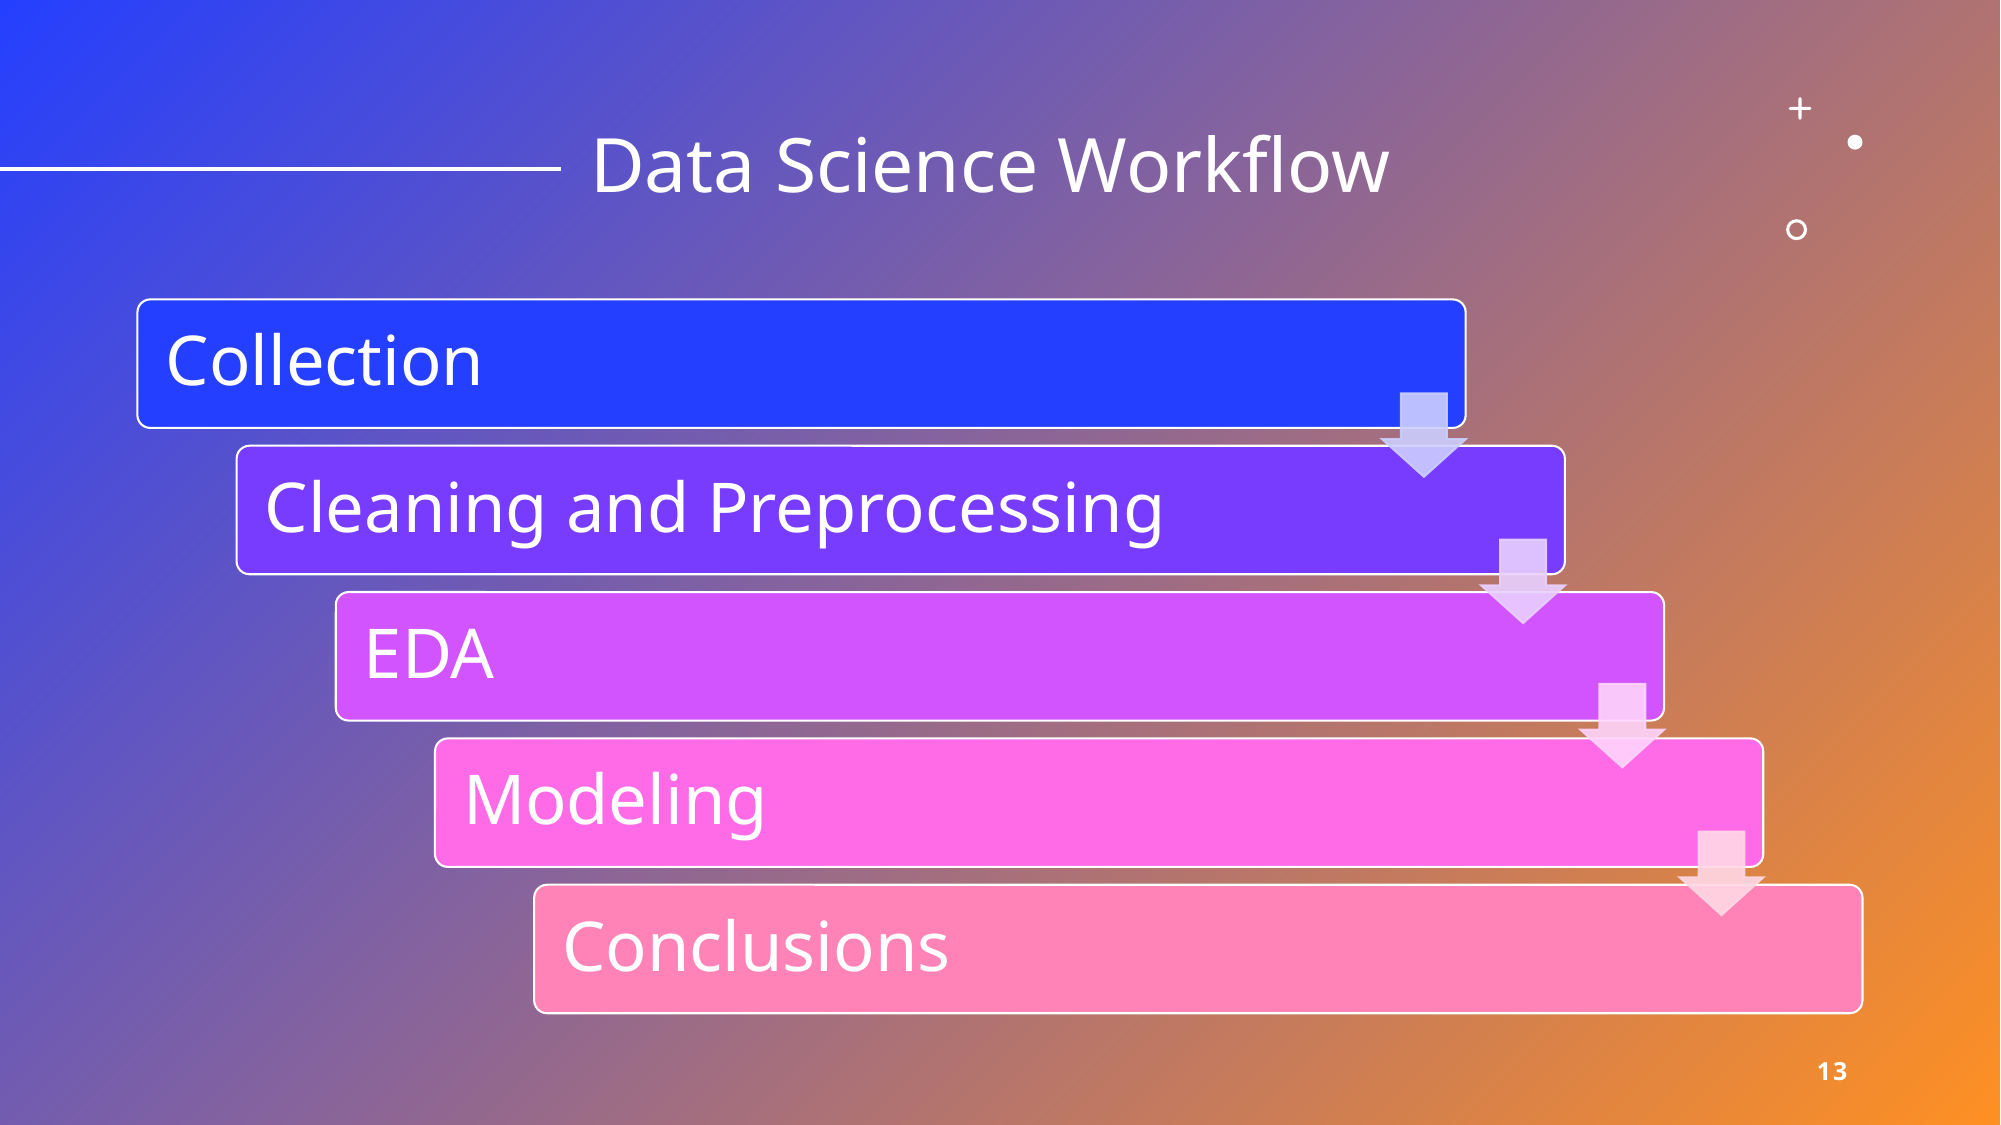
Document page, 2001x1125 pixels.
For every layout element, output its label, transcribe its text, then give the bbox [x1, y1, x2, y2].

text_box [1788, 97, 1812, 120]
text_box Data Science Workflow [575, 59, 1750, 278]
text_box [0, 0, 2000, 1125]
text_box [137, 299, 1863, 1014]
text_box [1786, 219, 1808, 241]
text_box [1847, 134, 1863, 150]
slide_number 13 [1412, 1042, 1863, 1103]
